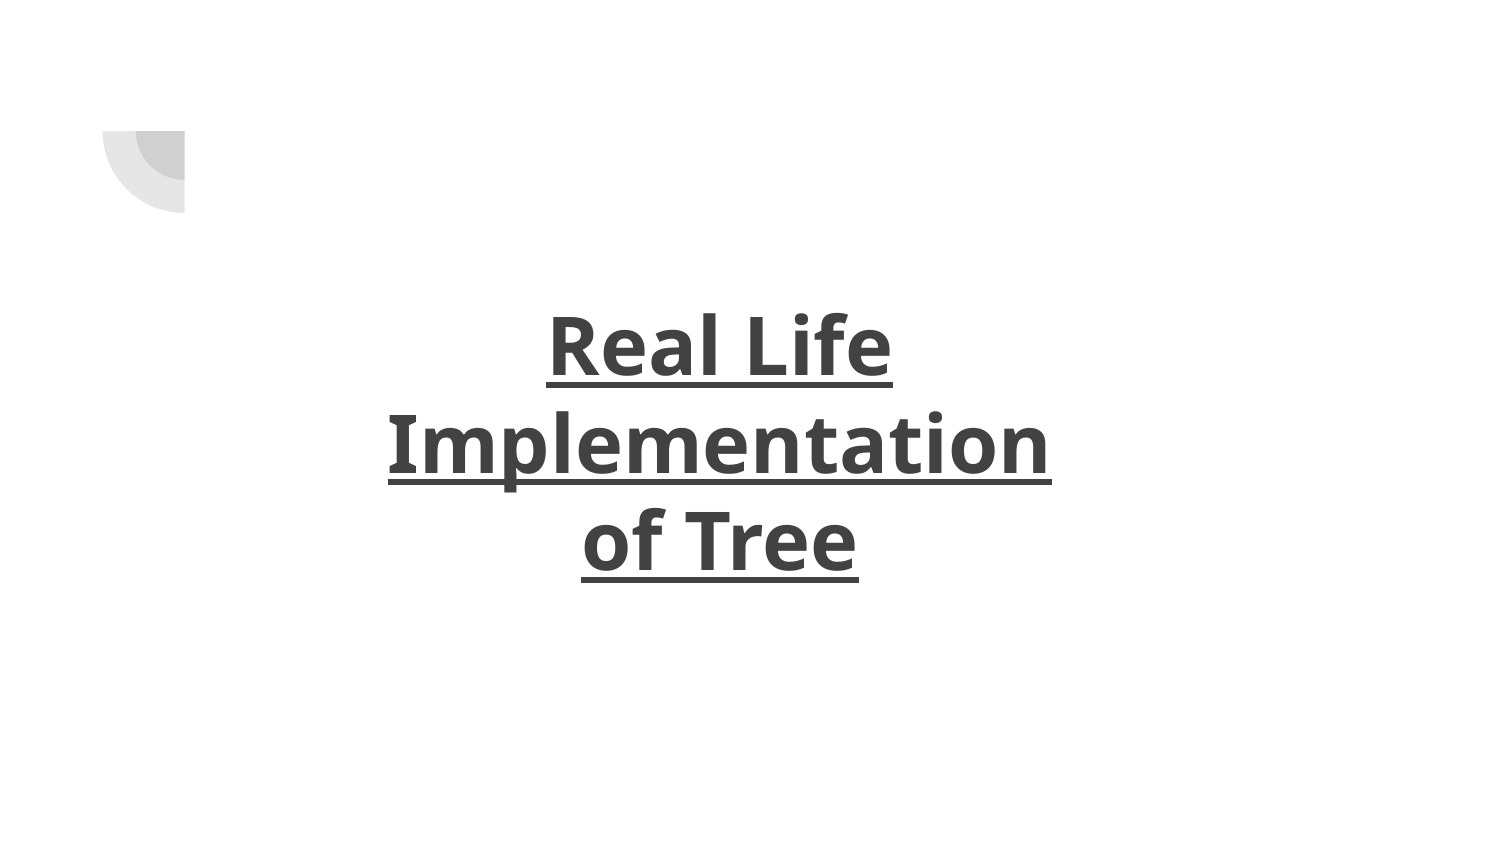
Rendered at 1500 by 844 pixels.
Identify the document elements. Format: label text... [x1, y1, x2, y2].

title Real Life Implementation of Tree [353, 279, 1087, 601]
